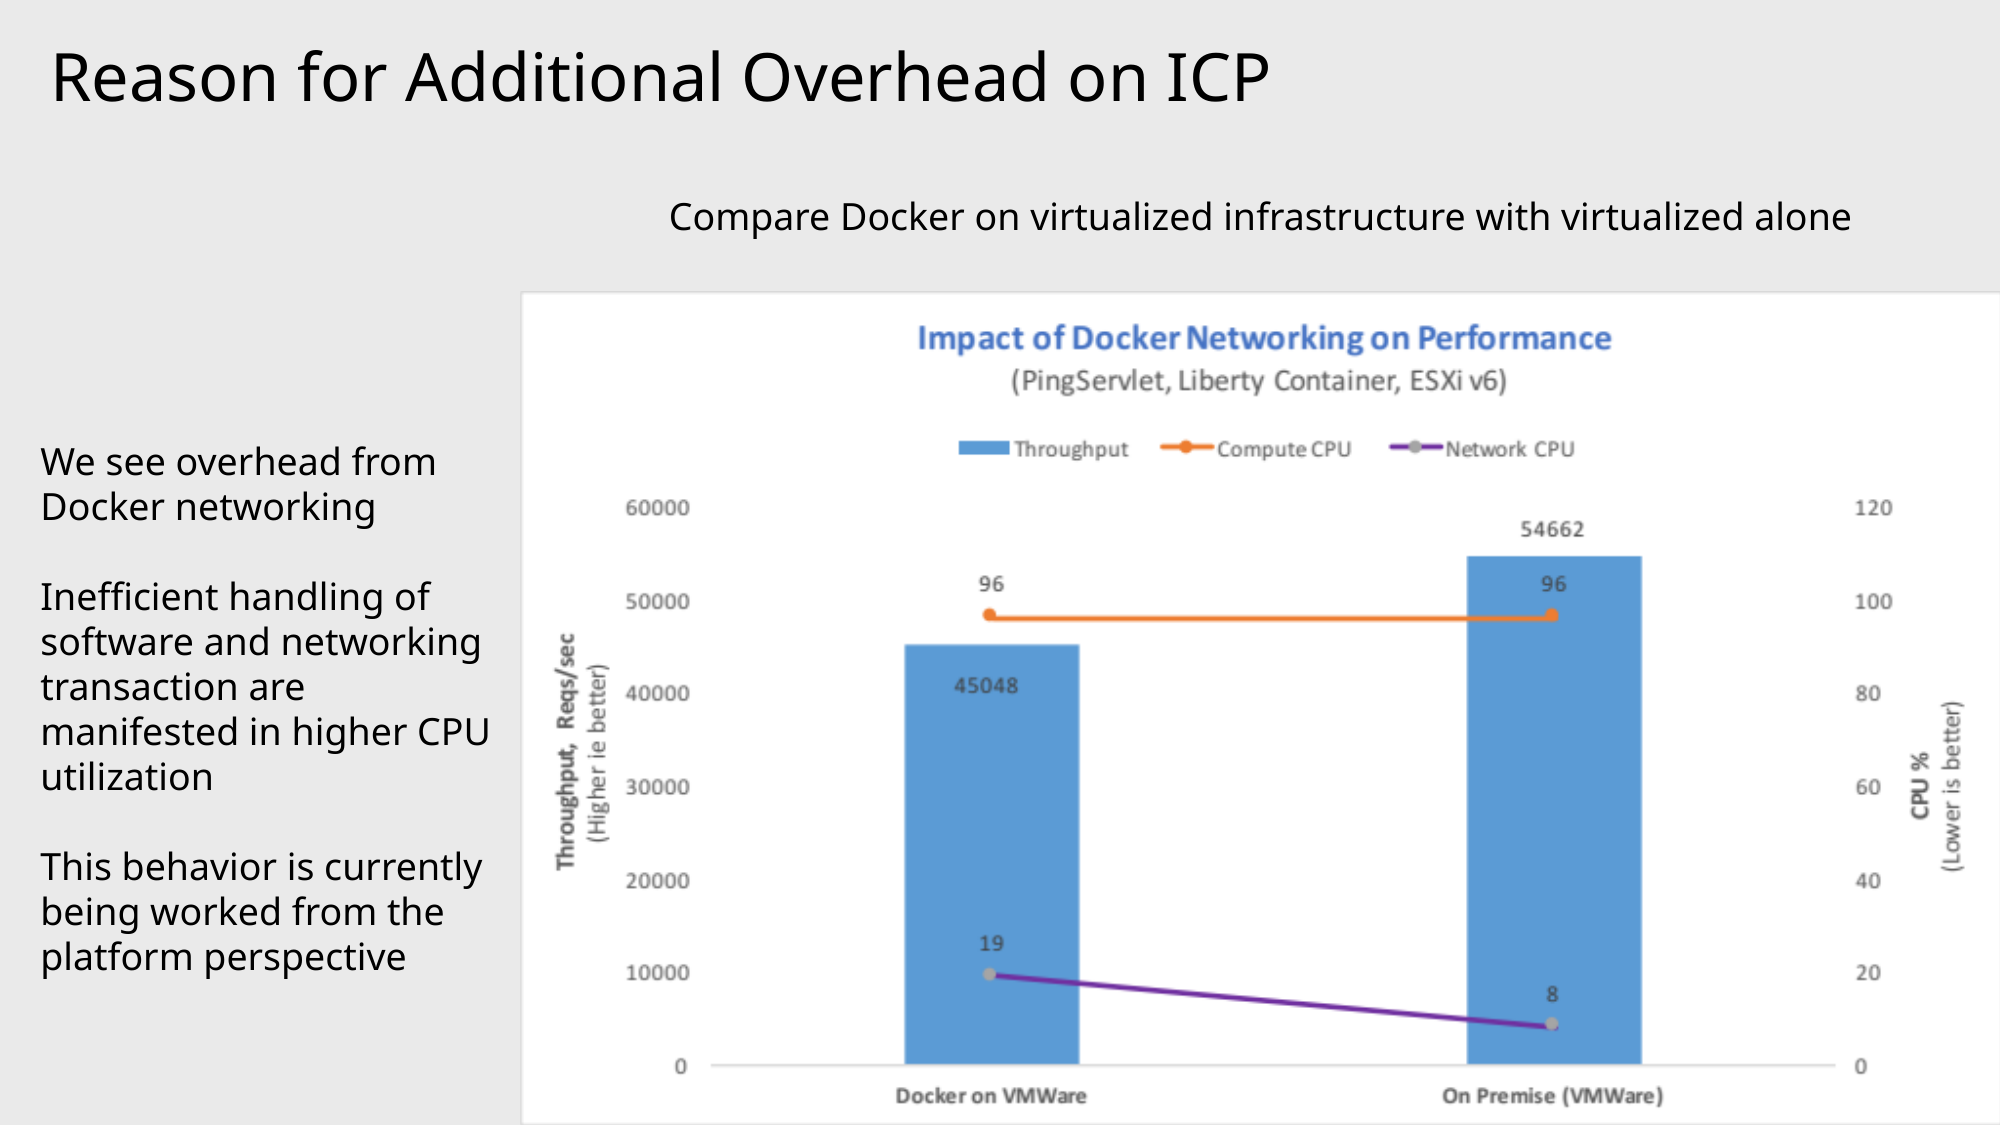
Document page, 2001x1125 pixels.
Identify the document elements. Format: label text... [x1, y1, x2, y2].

text_box We see overhead from Docker networking Inefficient handling of software and networking transaction are manifested in higher CPU utilization This behavior is currently being worked from the platform perspective [25, 291, 518, 1125]
picture [520, 291, 2000, 1125]
title Reason for Additional Overhead on ICP [50, 43, 1394, 178]
text_box Compare Docker on virtualized infrastructure with virtualized alone [561, 185, 1961, 246]
